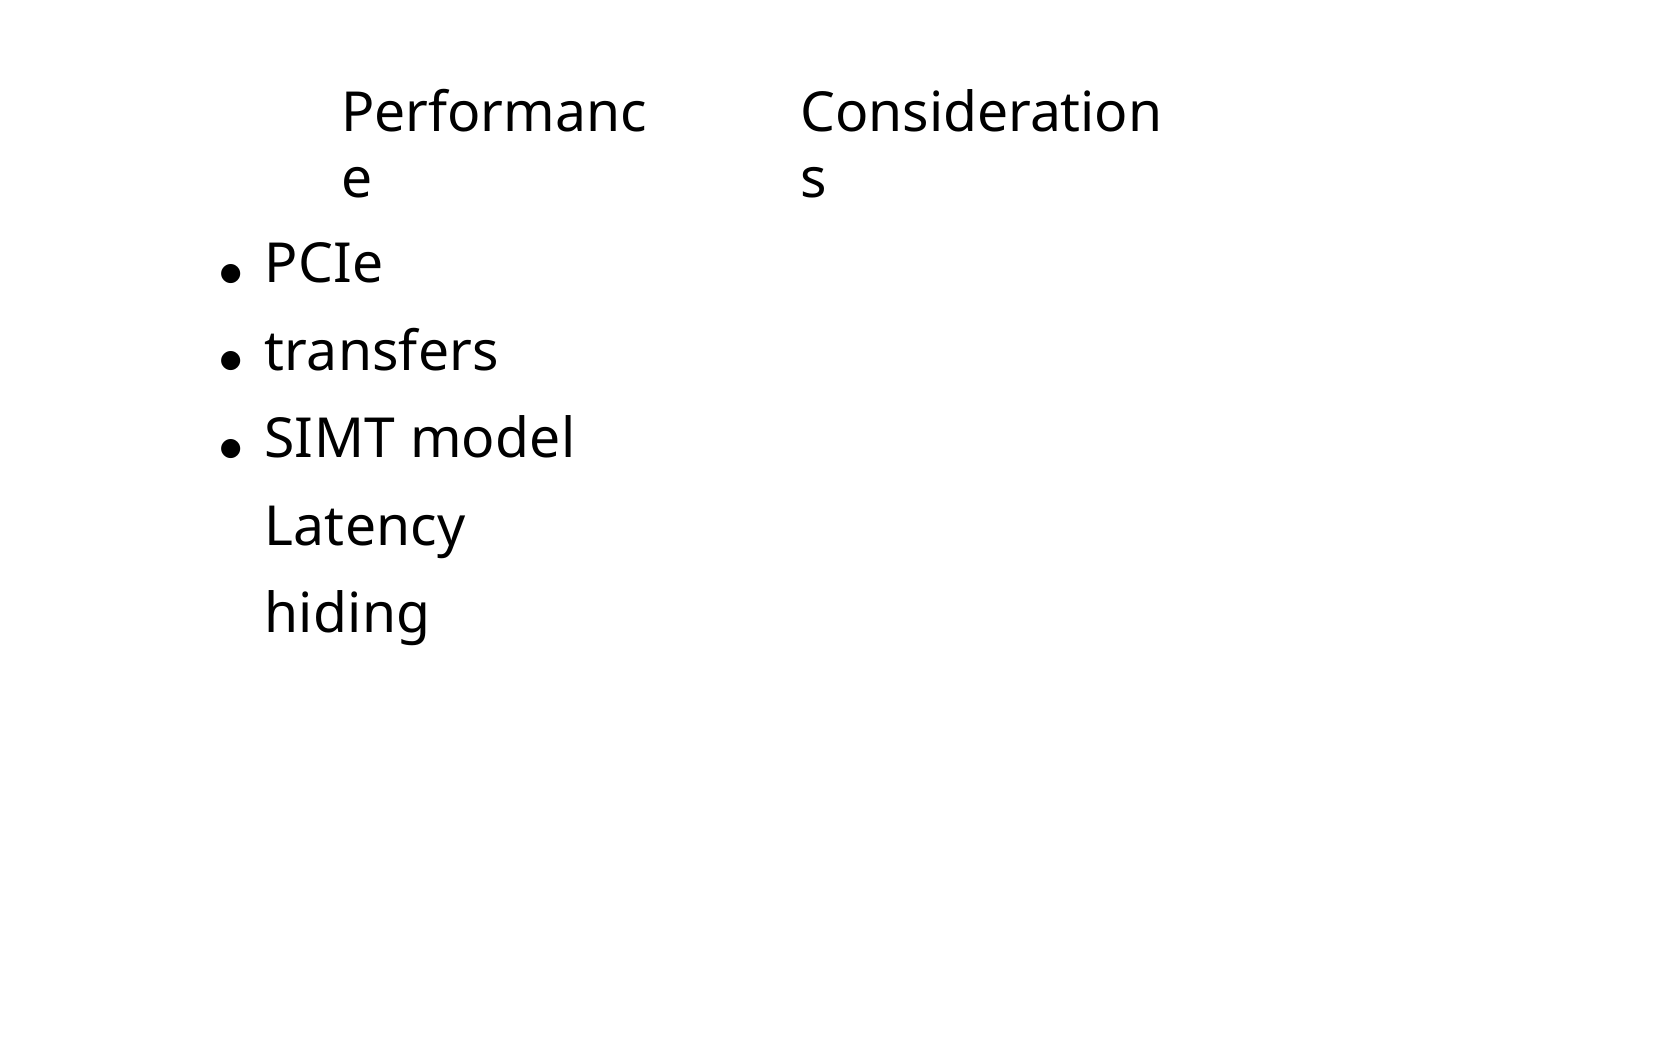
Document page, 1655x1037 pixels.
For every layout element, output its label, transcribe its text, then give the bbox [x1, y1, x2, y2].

text_box ● [218, 427, 238, 461]
text_box Considerations [798, 74, 1171, 209]
text_box PCIe transfers SIMT model Latency hiding [262, 204, 625, 644]
title Performance [339, 74, 660, 250]
text_box ● [218, 253, 238, 286]
text_box ● [218, 340, 238, 373]
